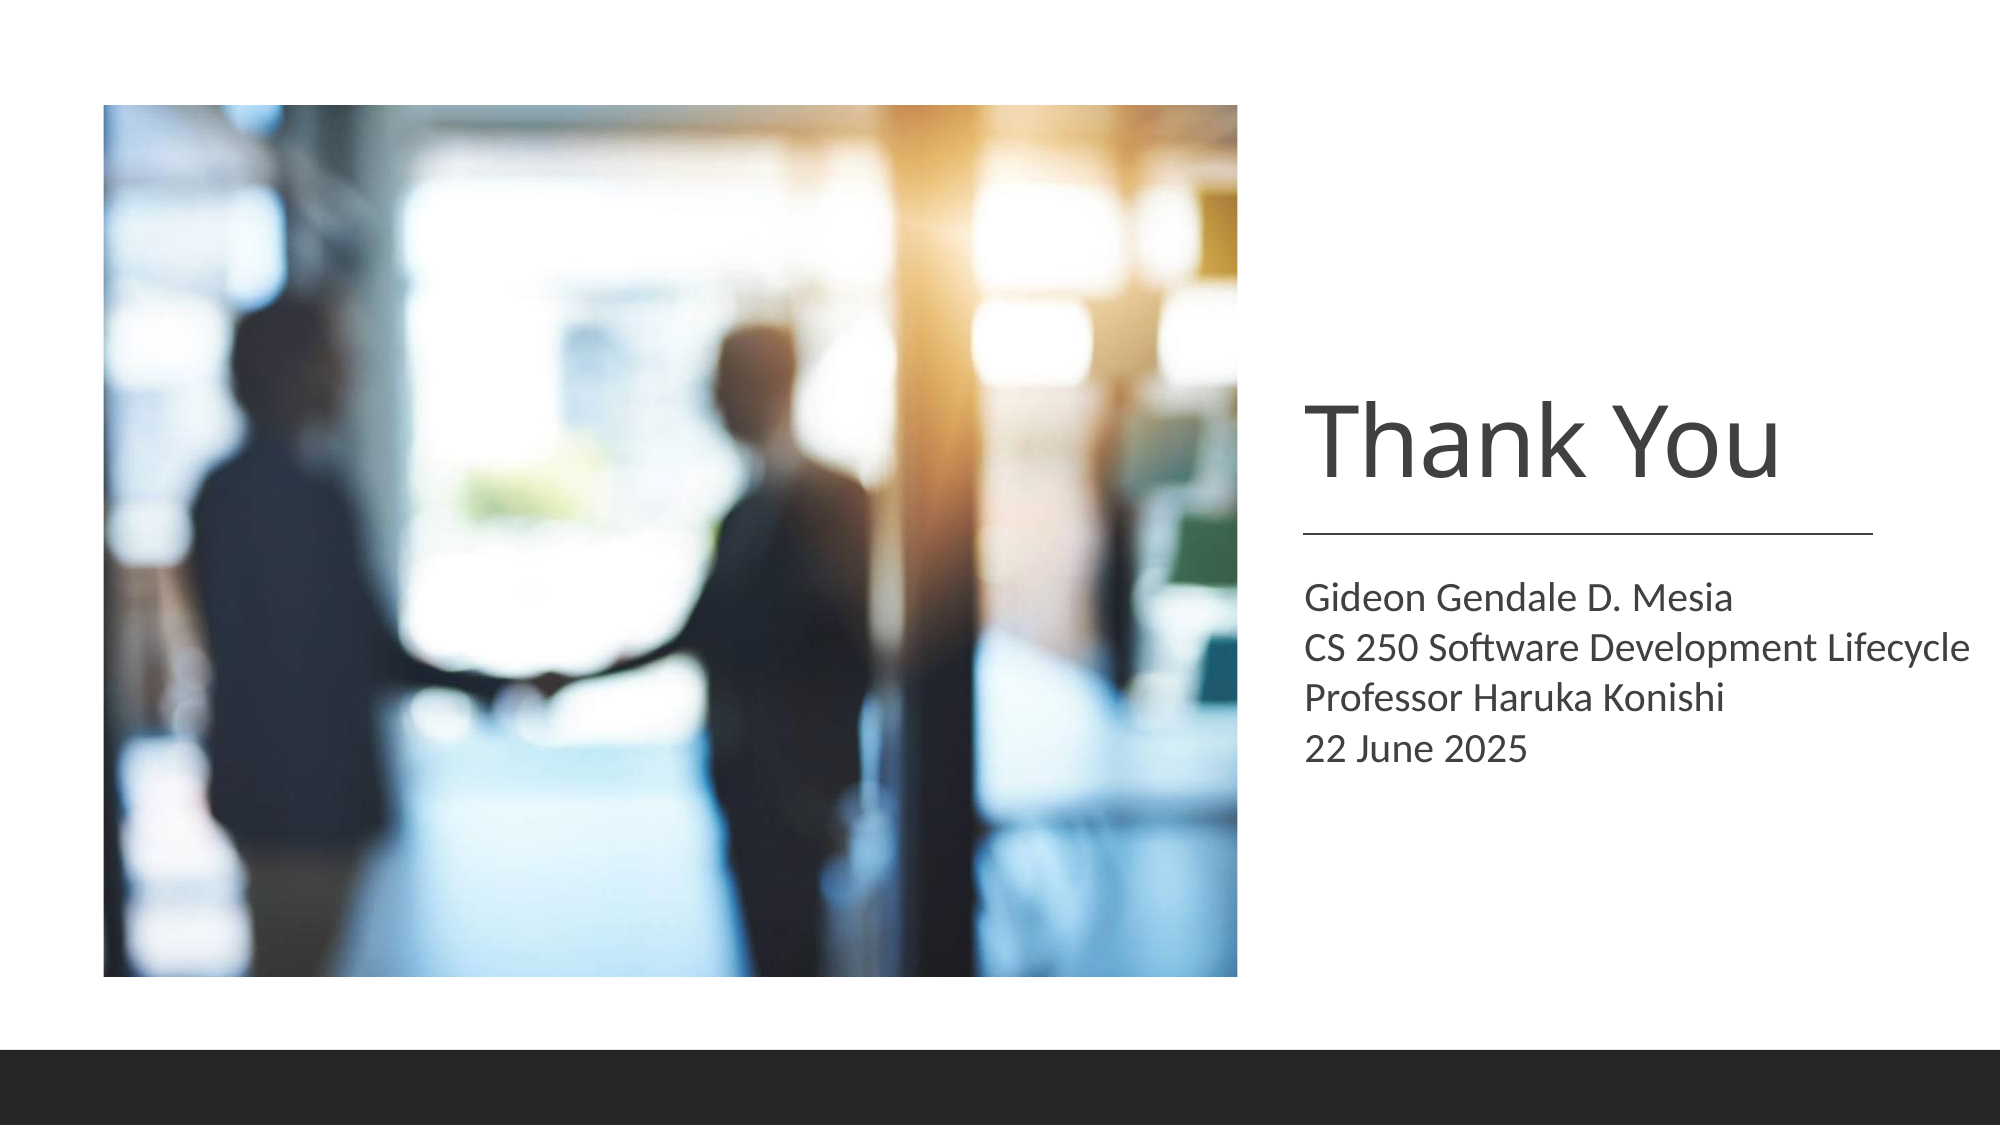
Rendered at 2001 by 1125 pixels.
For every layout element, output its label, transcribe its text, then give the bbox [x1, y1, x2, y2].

picture [102, 104, 1238, 977]
title Thank You [1289, 104, 1895, 507]
list Gideon Gendale D. Mesia CS 250 Software Development Lifecycle Professor Haruka Konishi 22 June 2025 [1289, 562, 2000, 963]
